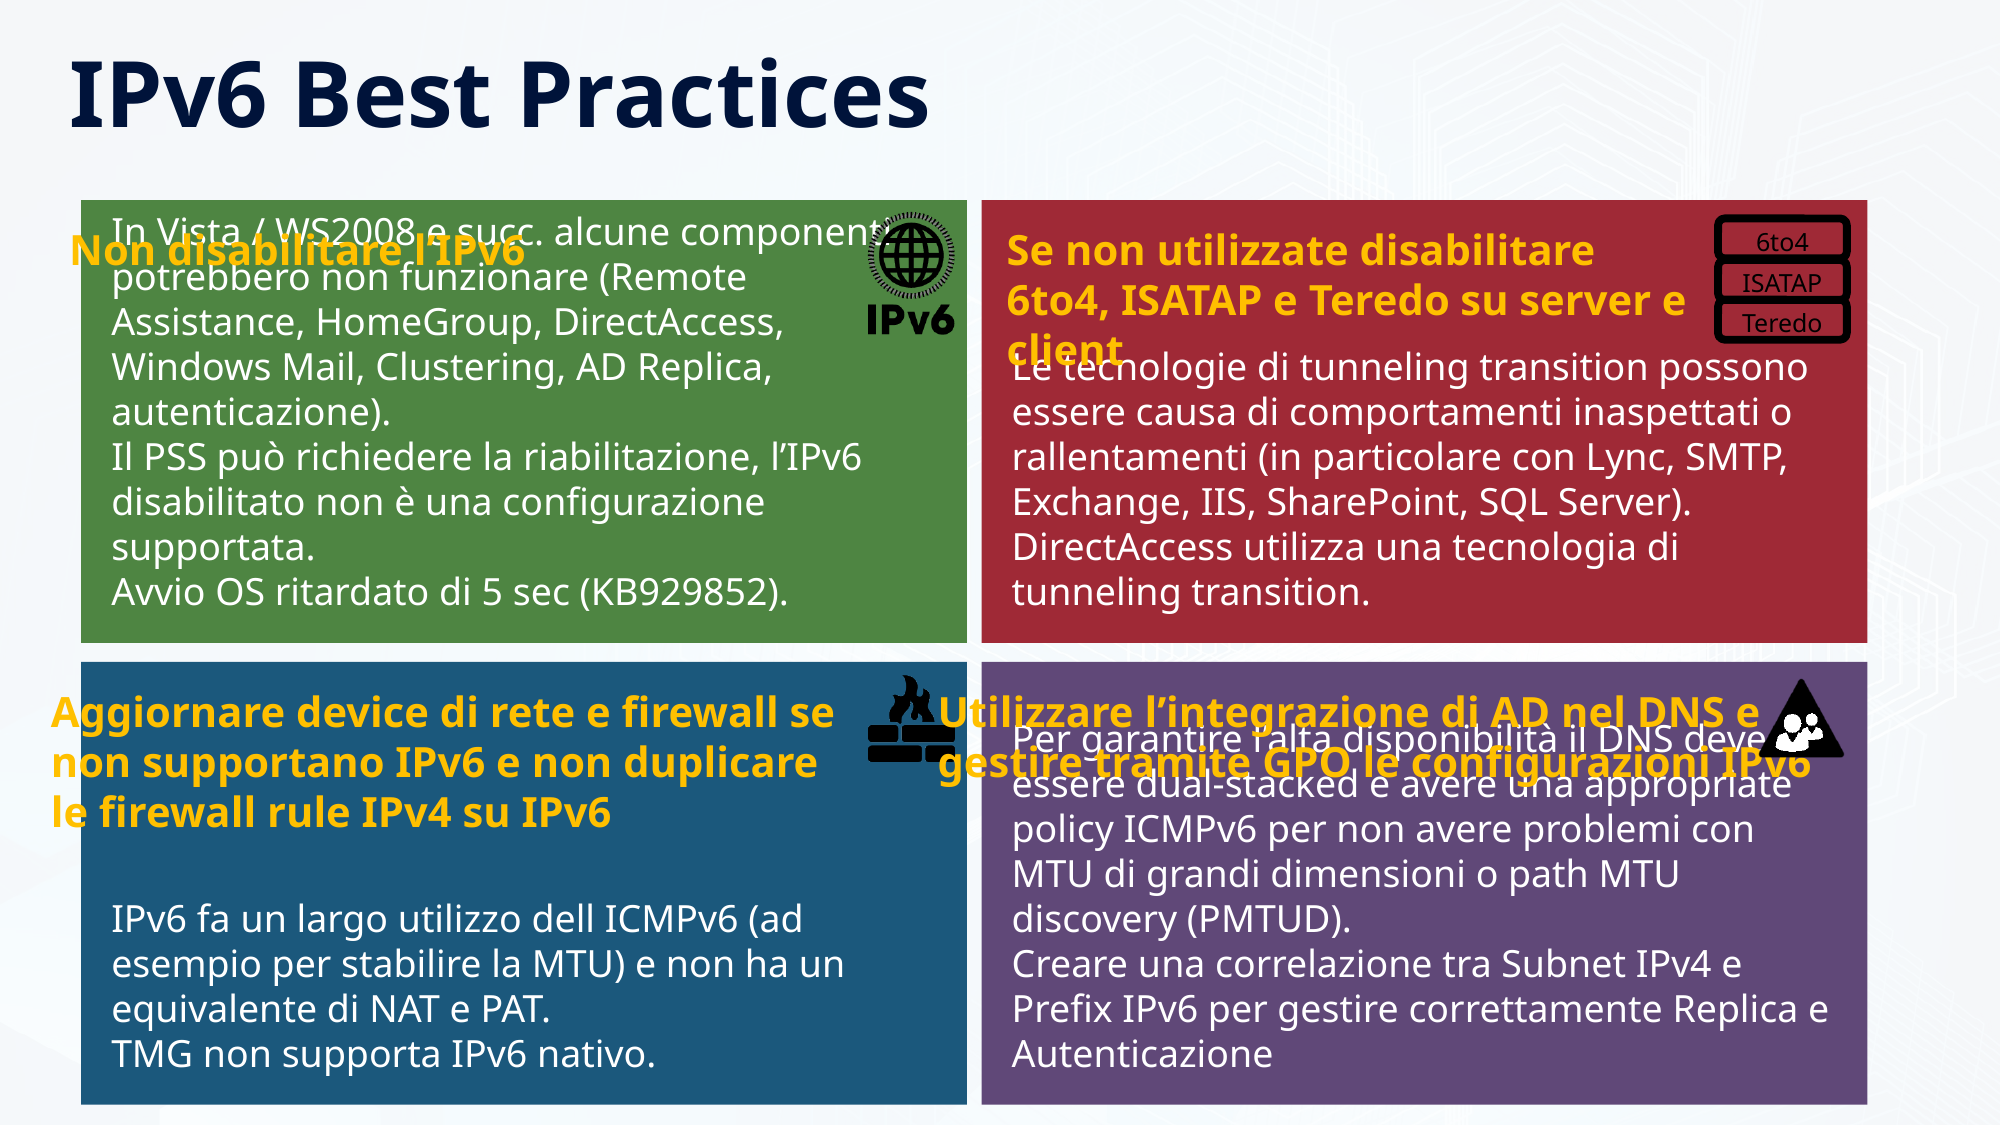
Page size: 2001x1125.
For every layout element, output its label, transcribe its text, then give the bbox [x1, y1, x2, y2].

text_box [1718, 218, 1847, 340]
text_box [981, 661, 1868, 1105]
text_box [81, 184, 1000, 643]
title IPv6 Best Practices [55, 29, 1945, 166]
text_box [981, 199, 1868, 643]
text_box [81, 661, 968, 1105]
picture [1757, 674, 1845, 762]
